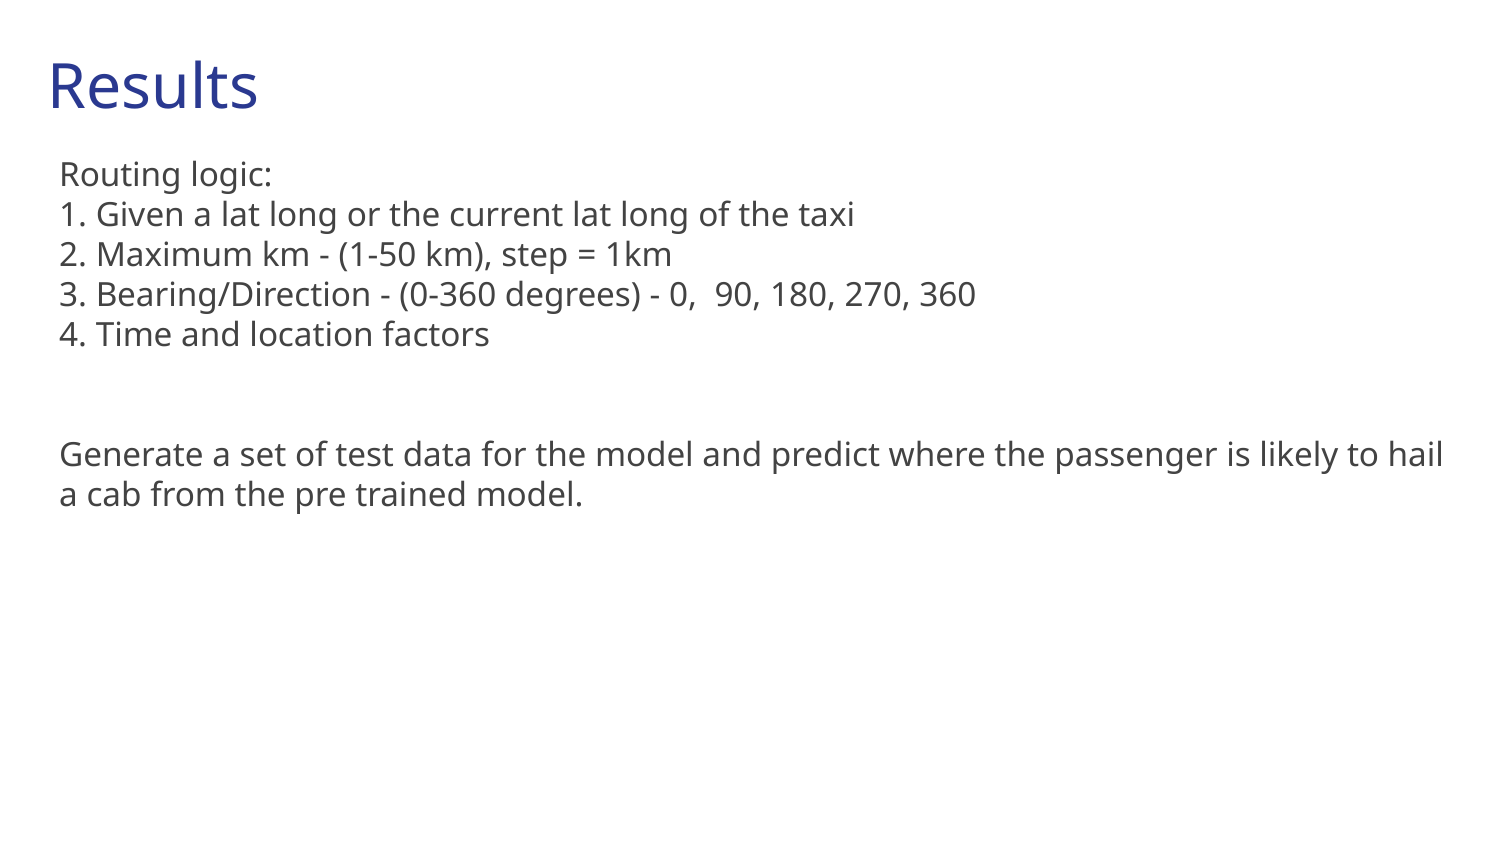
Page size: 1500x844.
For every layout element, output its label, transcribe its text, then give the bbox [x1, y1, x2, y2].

text_box Routing logic: 1. Given a lat long or the current lat long of the taxi 2. Maximum km - (1-50 km), step = 1km 3. Bearing/Direction - (0-360 degrees) - 0, 90, 180, 270, 360 4. Time and location factors Generate a set of test data for the model and predict where the passenger is likely to hail a cab from the pre trained model. [44, 138, 1477, 648]
title Results [32, 30, 1431, 131]
